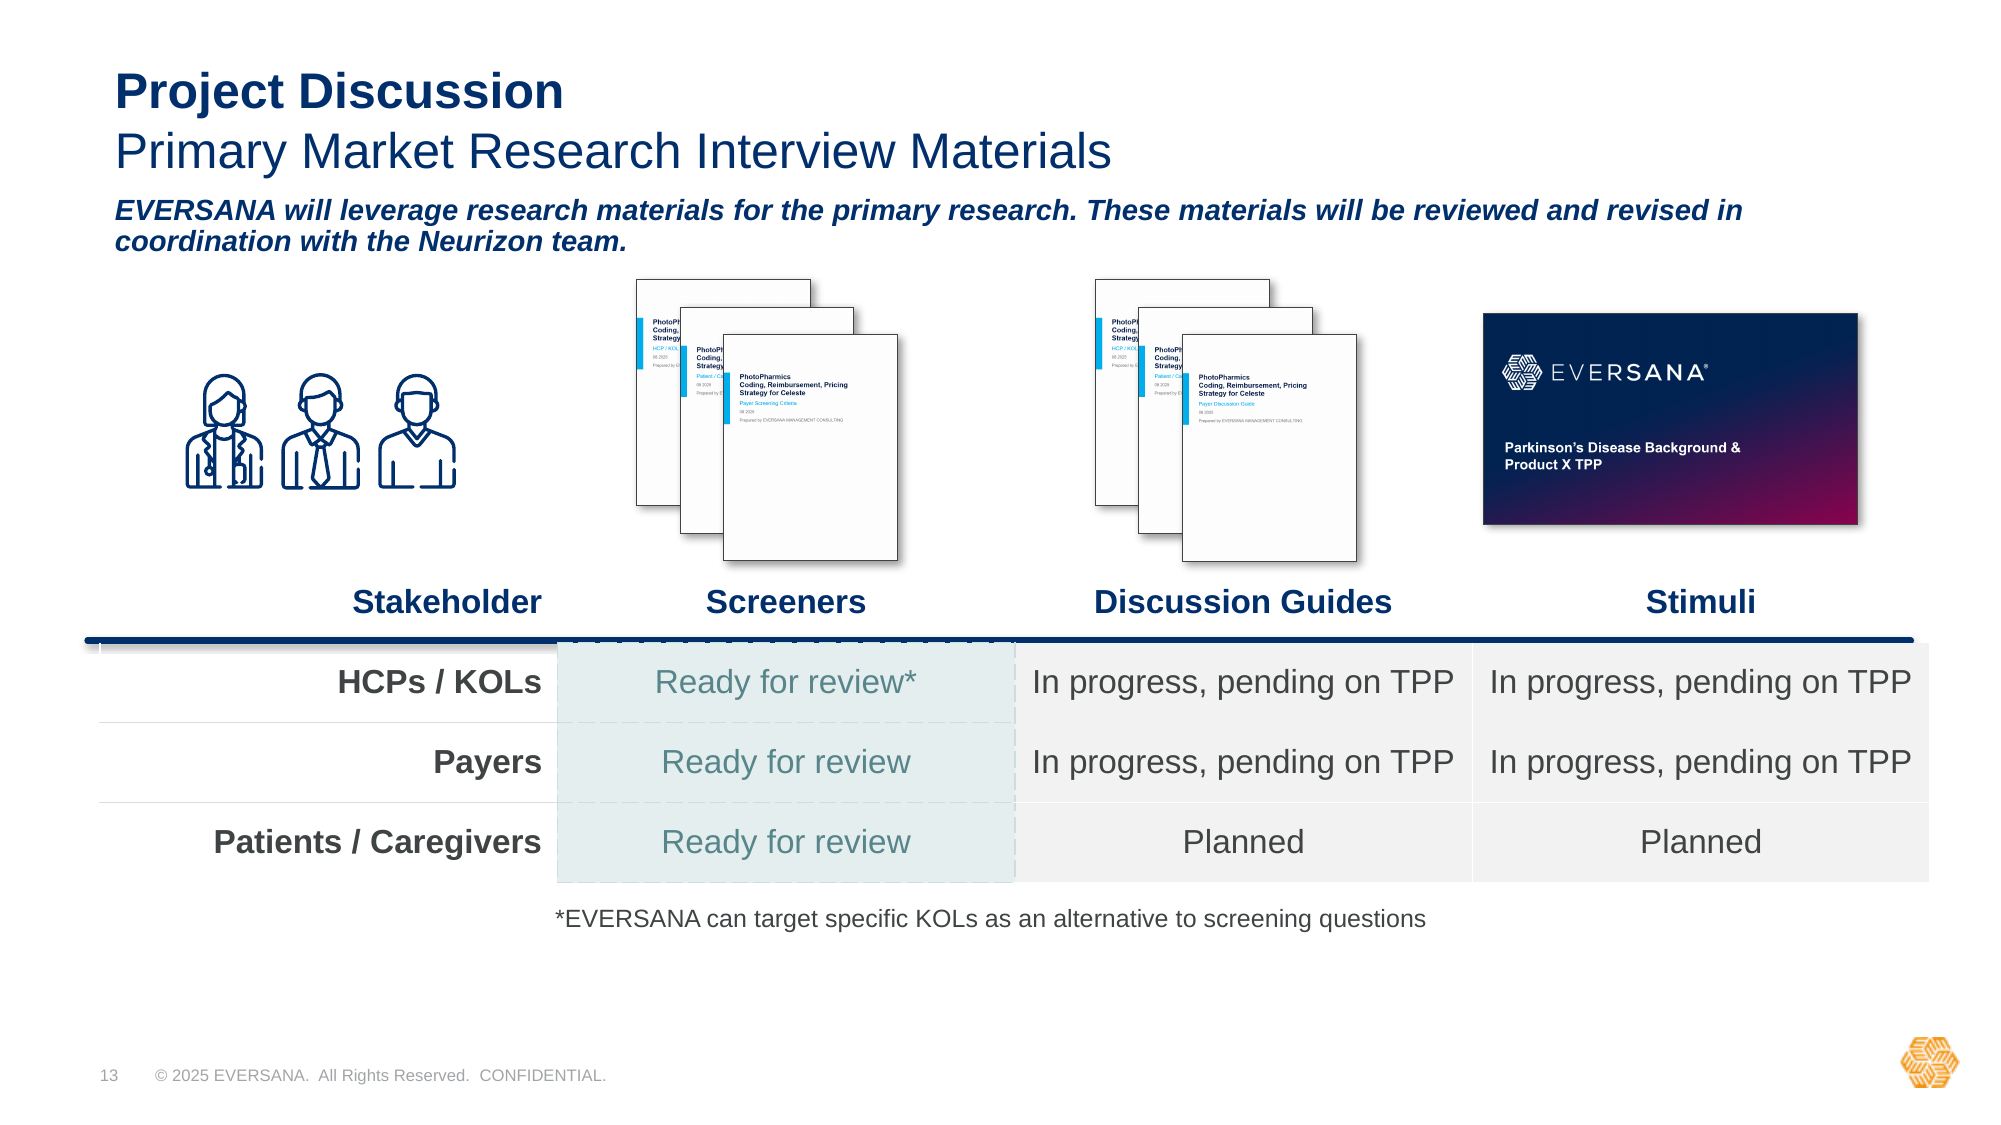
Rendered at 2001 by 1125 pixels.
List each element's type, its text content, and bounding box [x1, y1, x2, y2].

table_cell Payers [101, 723, 557, 802]
table_cell In progress, pending on TPP [1015, 723, 1472, 802]
table_cell Patients / Caregivers [101, 803, 557, 882]
title Project Discussion Primary Market Research Interview Materials [99, 58, 1900, 183]
table_header Discussion Guides [1015, 563, 1472, 639]
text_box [1095, 279, 1357, 562]
table_header Screeners [557, 563, 1015, 639]
text_box *EVERSANA can target specific KOLs as an alternative to screening questions [540, 895, 1651, 980]
table_header Stimuli [1472, 563, 1930, 643]
list EVERSANA will leverage research materials for the primary research. These materials will be reviewed and revised in coordination with the Neurizon team. [99, 187, 1900, 276]
picture [1483, 313, 1858, 525]
table_header Stakeholder [100, 563, 557, 639]
table_cell Planned [1473, 803, 1929, 882]
picture [1900, 1037, 1960, 1088]
table_cell Ready for review [557, 723, 1015, 803]
table_cell In progress, pending on TPP [1473, 643, 1929, 723]
table_cell Ready for review* [557, 652, 1015, 723]
table_cell Ready for review [557, 803, 1015, 883]
table_cell Planned [1015, 803, 1472, 882]
text_box [185, 373, 264, 489]
text_box [378, 373, 456, 489]
table_cell In progress, pending on TPP [1015, 652, 1472, 723]
table_cell HCPs / KOLs [101, 652, 557, 722]
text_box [636, 279, 898, 561]
text_box [281, 373, 360, 490]
table_cell In progress, pending on TPP [1473, 723, 1929, 802]
